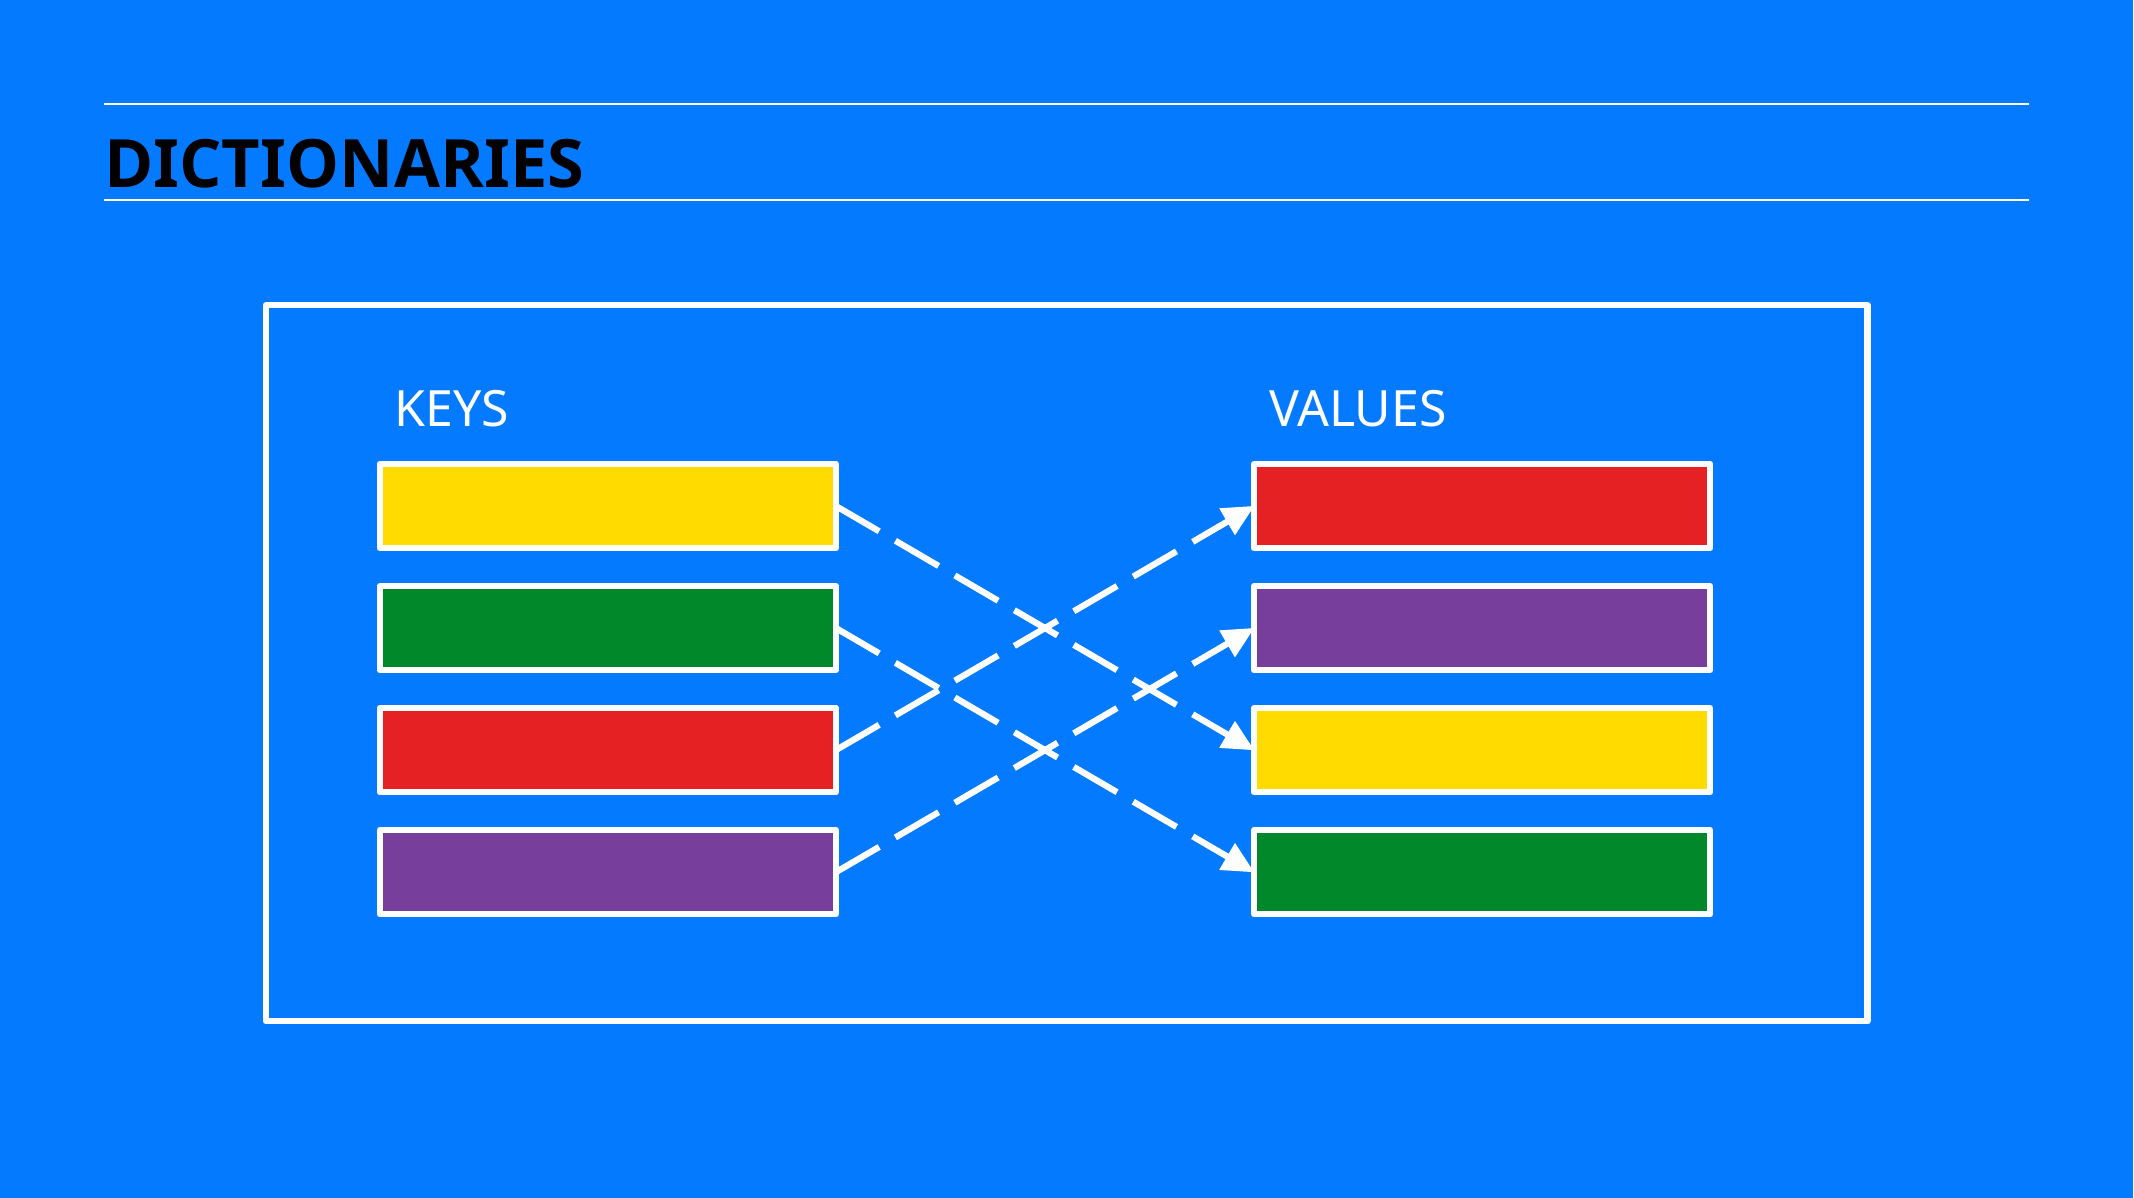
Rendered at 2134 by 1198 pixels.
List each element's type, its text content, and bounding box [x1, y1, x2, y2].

text_box DICTIONARIES [104, 120, 1771, 192]
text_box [835, 505, 1255, 627]
text_box [265, 305, 1868, 1022]
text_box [835, 627, 1255, 873]
